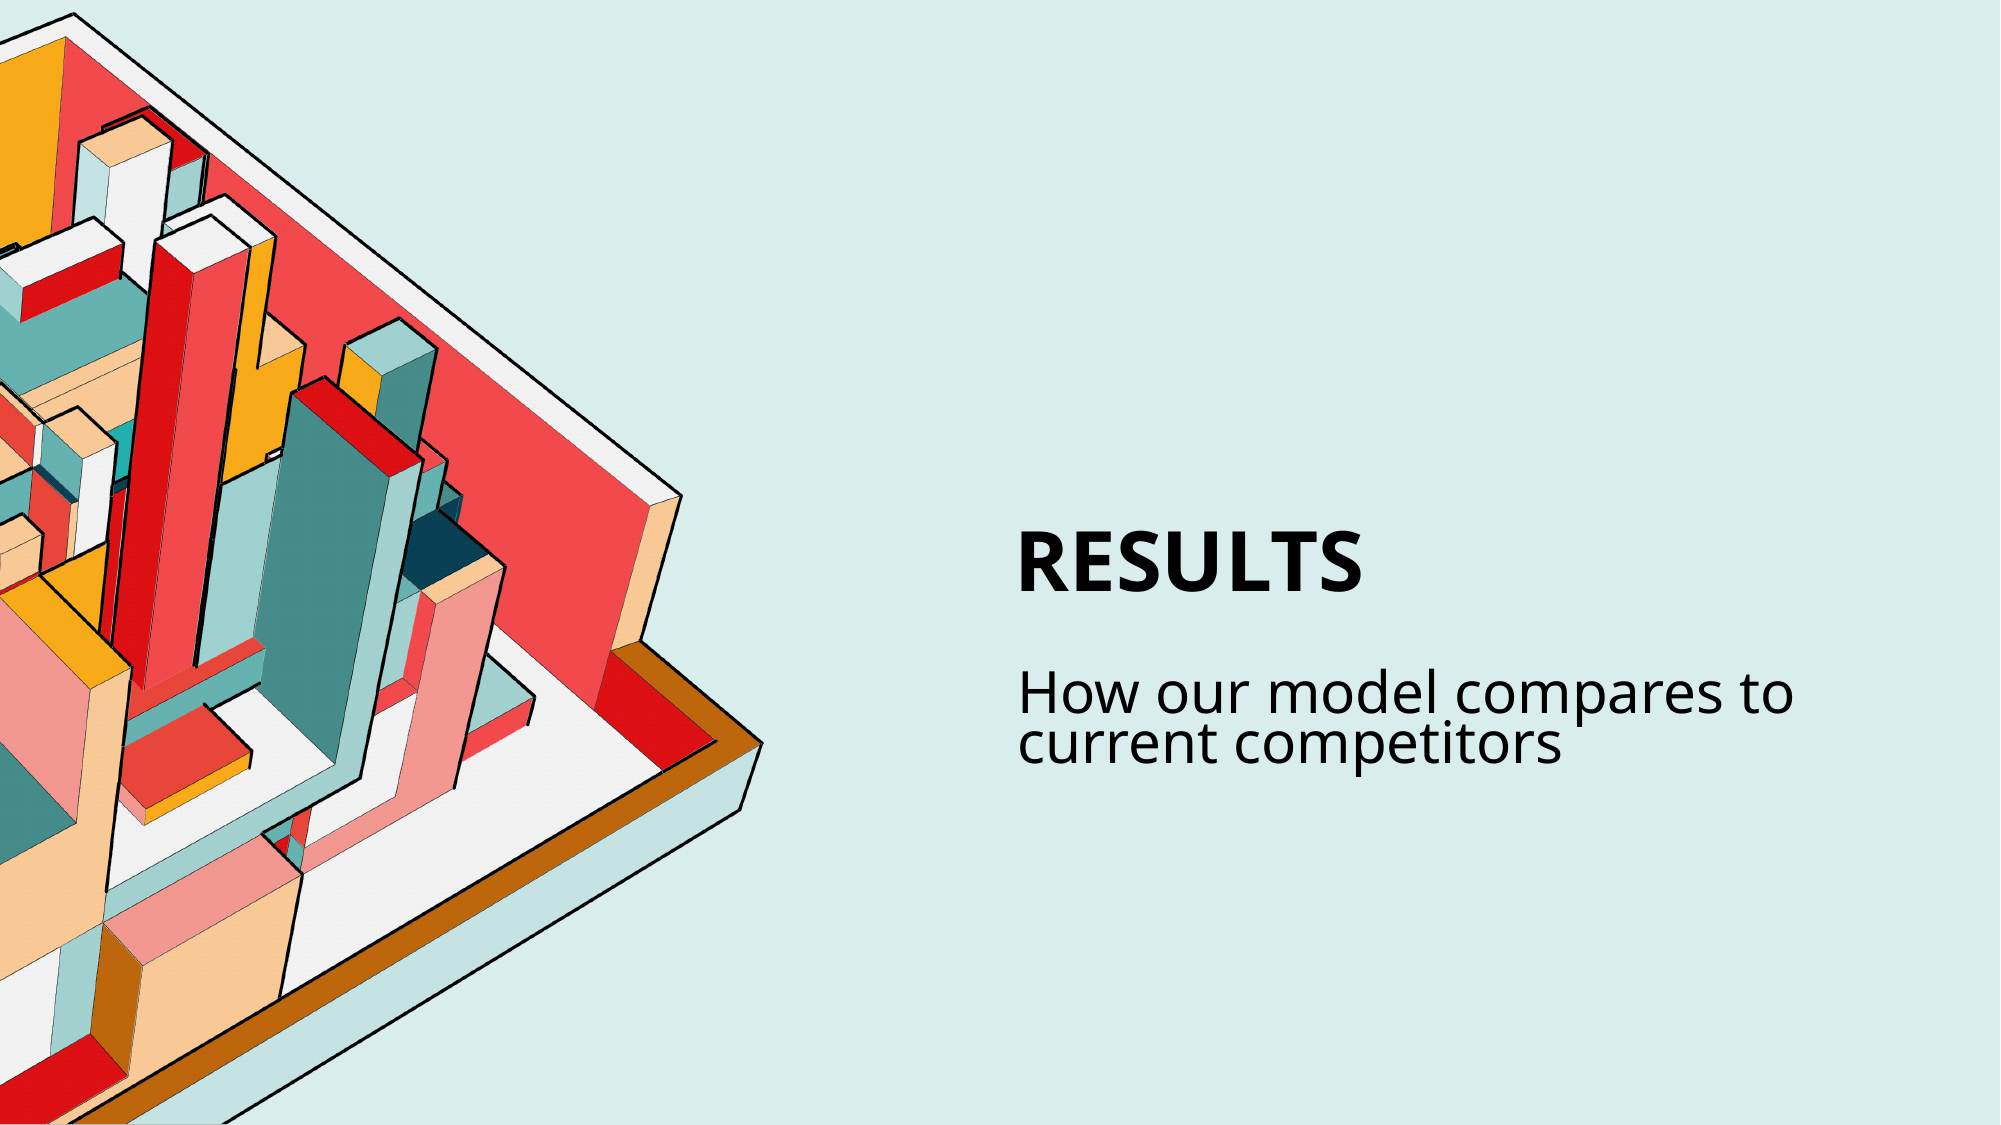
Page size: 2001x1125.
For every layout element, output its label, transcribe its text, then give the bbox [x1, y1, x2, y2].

list How our model compares to current competitors [1002, 667, 1918, 1028]
title Results [999, 72, 1926, 617]
picture [0, 0, 765, 1125]
